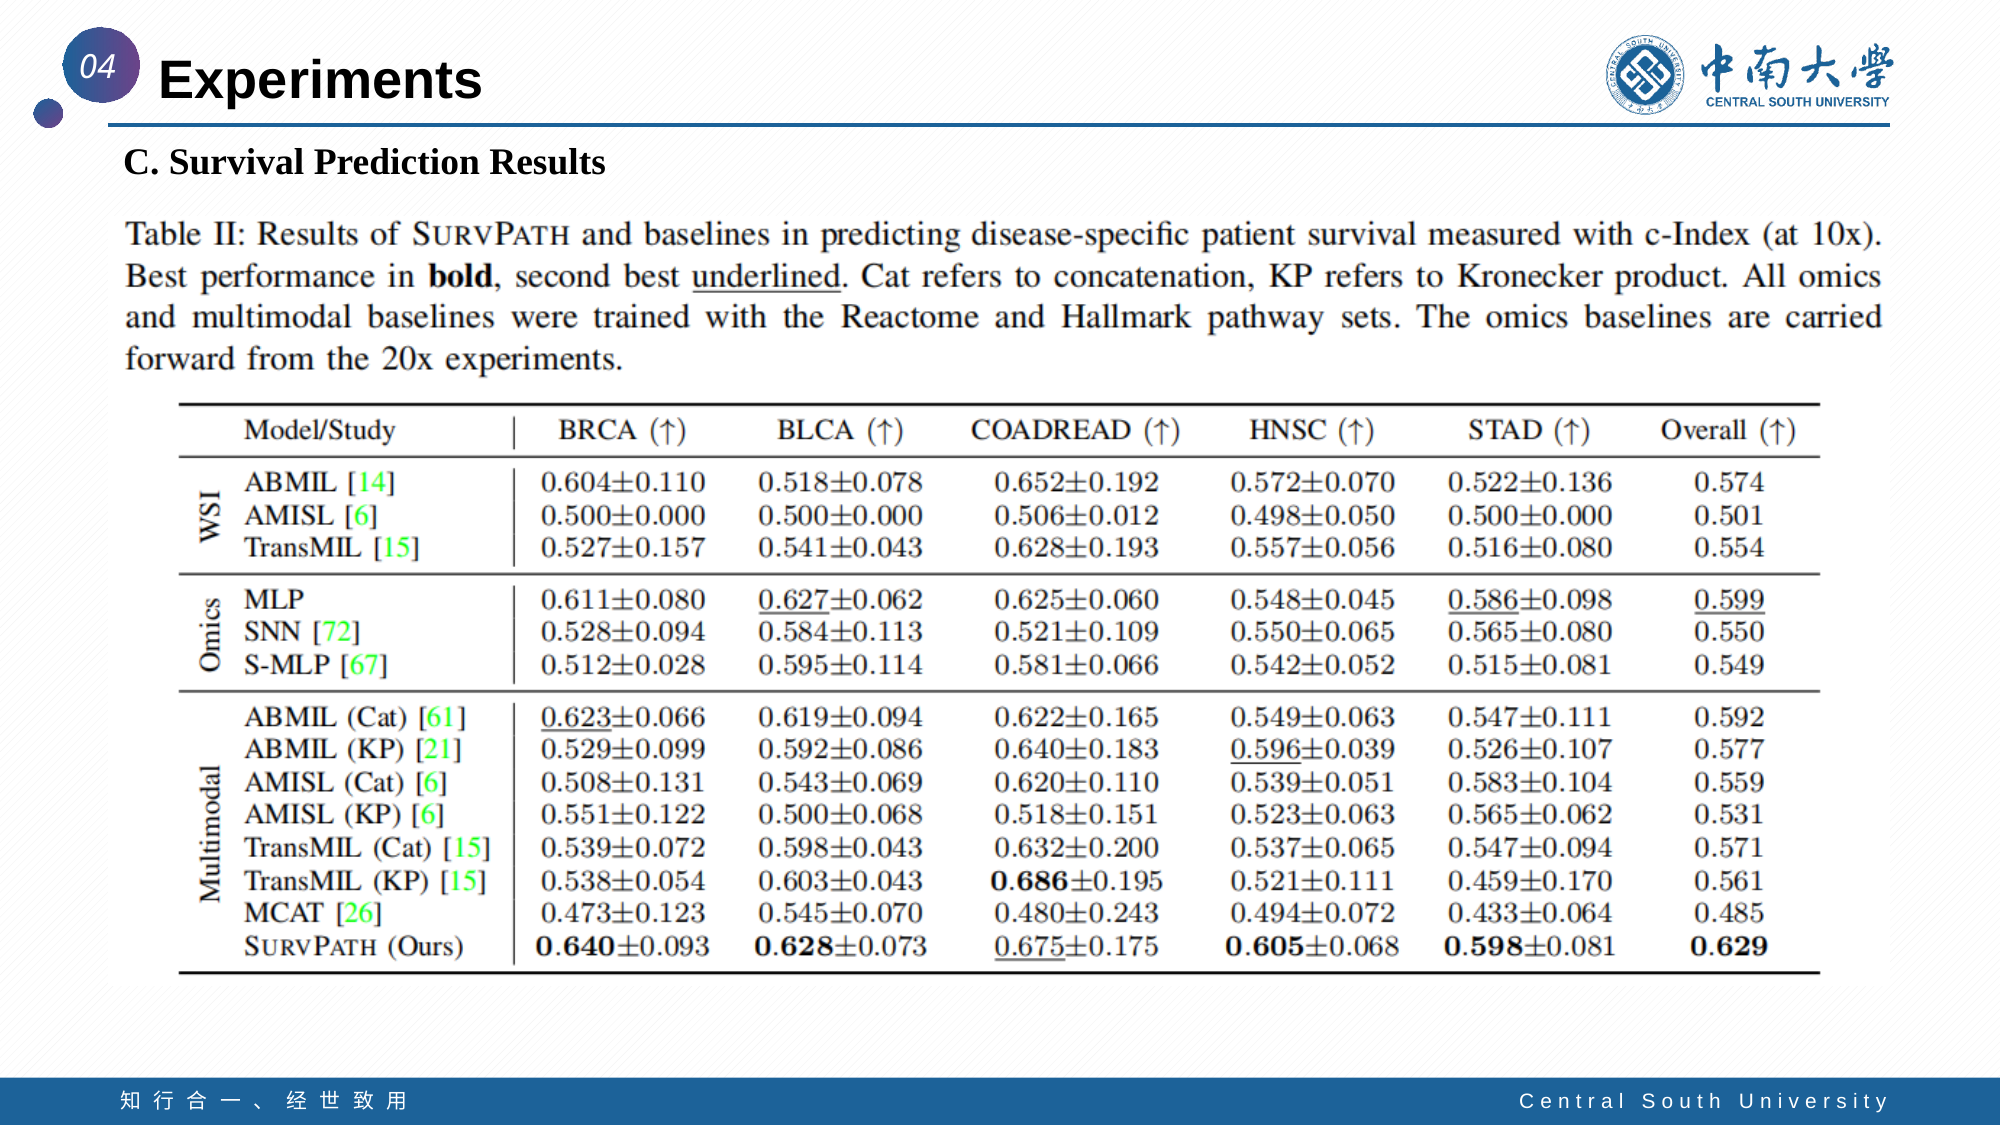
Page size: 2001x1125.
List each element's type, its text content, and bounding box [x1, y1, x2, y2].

text_box Experiments [158, 0, 1549, 118]
text_box Central South University [1504, 1080, 1902, 1120]
text_box [0, 1077, 2000, 1125]
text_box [33, 26, 153, 128]
text_box C. Survival Prediction Results [108, 129, 1890, 190]
picture [1595, 28, 1907, 121]
text_box 知行合一、经世致用 [105, 1080, 423, 1120]
picture [108, 216, 1890, 986]
